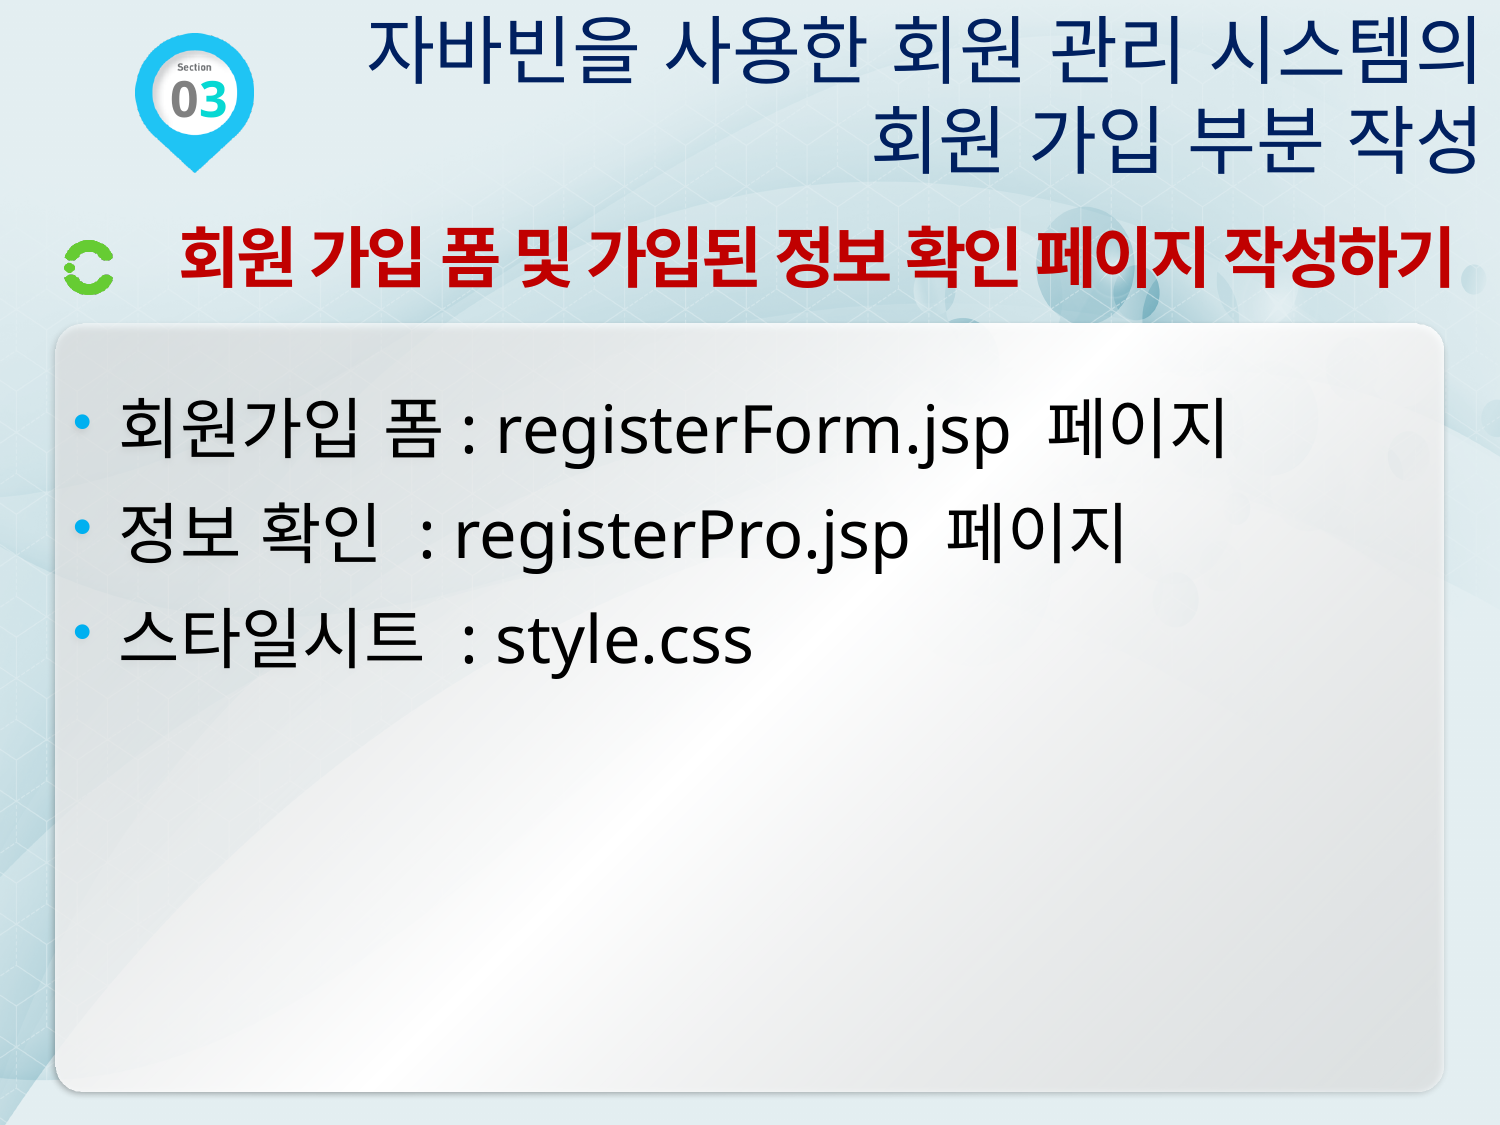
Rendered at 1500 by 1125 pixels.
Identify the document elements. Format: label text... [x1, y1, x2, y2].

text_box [135, 33, 255, 173]
text_box 회원가입 폼: registerForm.jsp 페이지 정보 확인 : registerPro.jsp 페이지 스타일시트 : style.css [53, 321, 1446, 1094]
title 자바빈을 사용한 회원 관리 시스템의 회원 가입 부분 작성 [0, 0, 1500, 188]
picture [64, 240, 113, 295]
text_box 회원 가입 폼 및 가입된 정보 확인 페이지 작성하기 [164, 208, 1472, 303]
